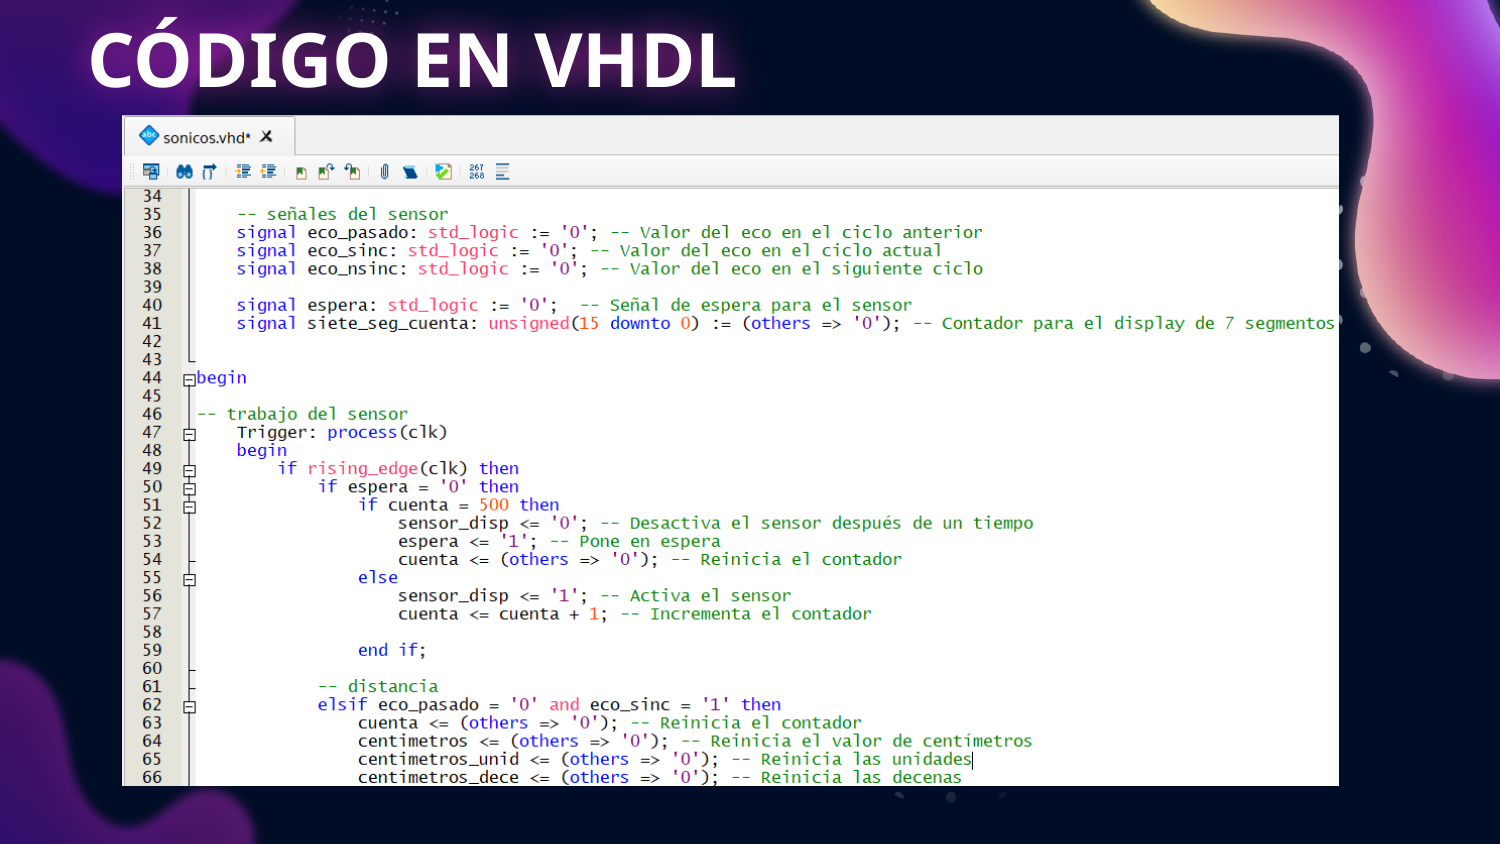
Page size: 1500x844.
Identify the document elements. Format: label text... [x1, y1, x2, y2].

picture [0, 0, 1500, 844]
title CÓDIGO EN VHDL [348, 12, 1339, 115]
